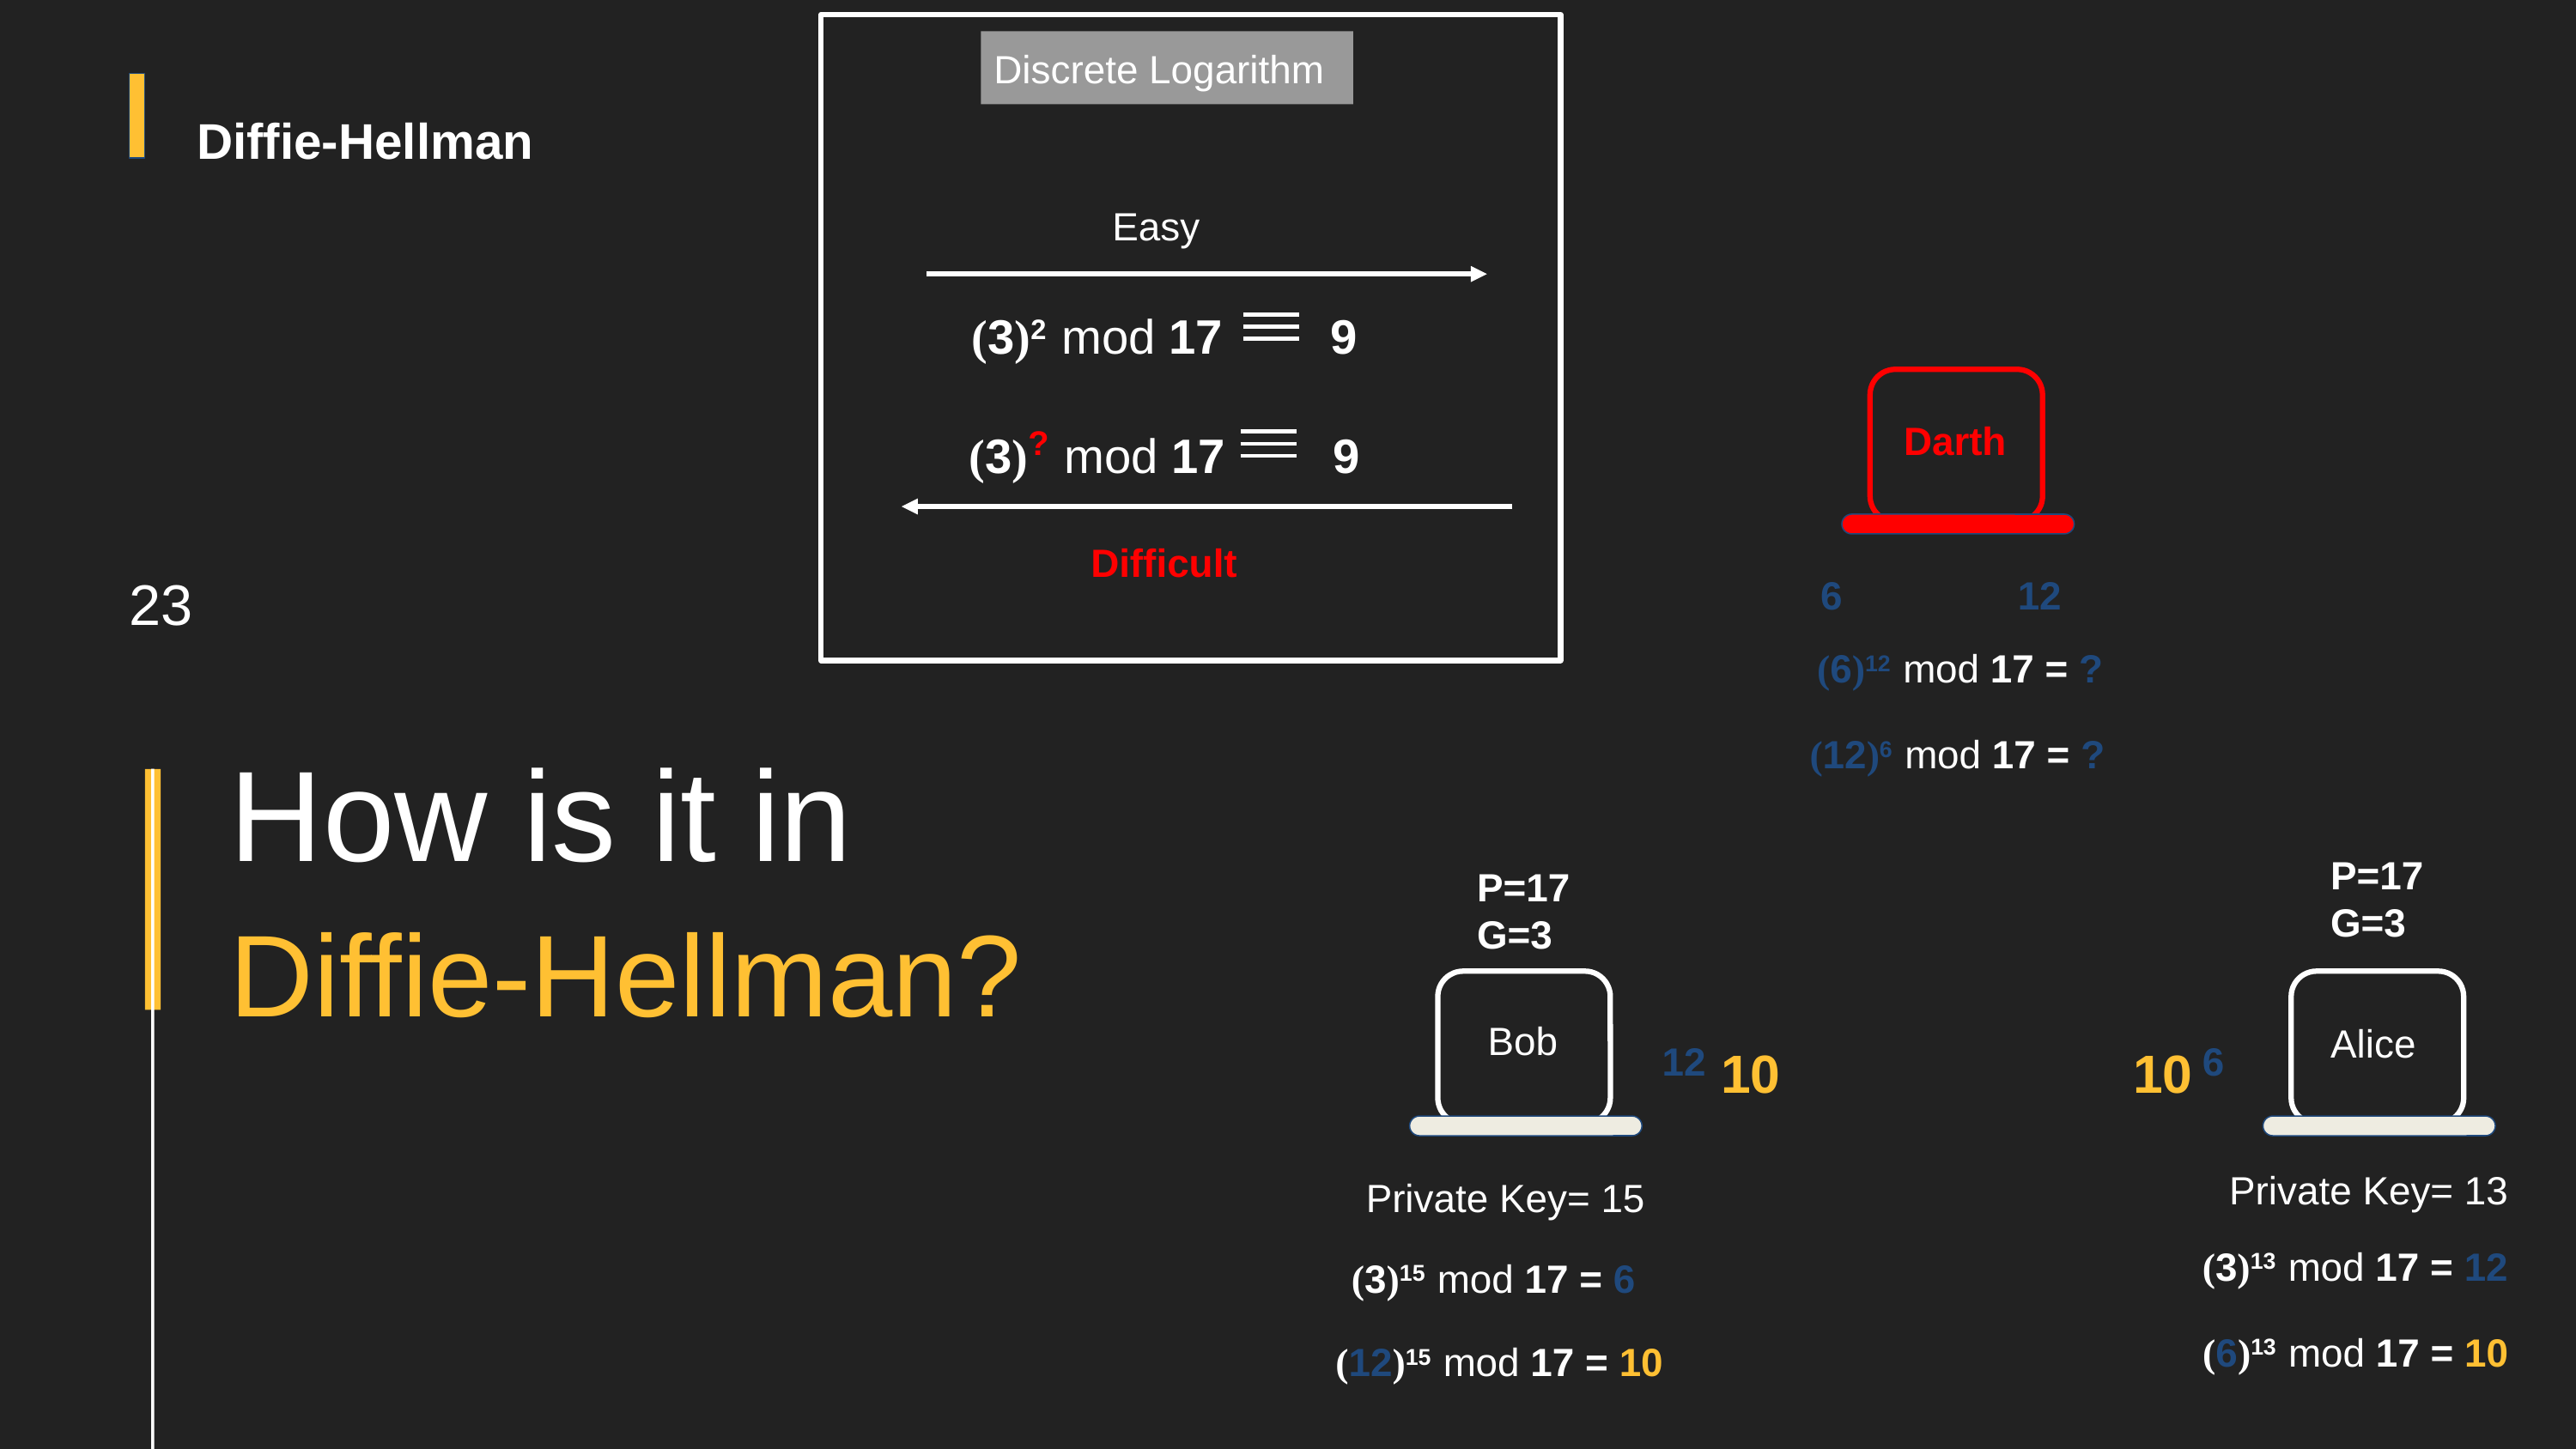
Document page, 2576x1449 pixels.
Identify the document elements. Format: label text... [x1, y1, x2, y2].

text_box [958, 282, 1461, 370]
text_box 12 [2004, 549, 2087, 623]
text_box P=17 G=3 [2318, 837, 2485, 958]
text_box 10 [1708, 1016, 1831, 1117]
text_box (3)15 mod 17 = 6 [1338, 1234, 1680, 1314]
text_box Private Key= 15 [1352, 1160, 1709, 1234]
text_box 23 [93, 567, 228, 637]
text_box Private Key= 13 [2216, 1152, 2557, 1226]
text_box (12)15 mod 17 = 10 [1322, 1317, 1695, 1398]
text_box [1409, 971, 1643, 1137]
text_box P=17 G=3 [1464, 849, 1631, 969]
text_box [129, 73, 145, 158]
text_box (6)13 mod 17 = 10 [2190, 1307, 2562, 1388]
text_box (6)12 mod 17 = ? [1804, 623, 2145, 704]
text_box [956, 390, 1458, 489]
text_box 6 [1807, 549, 1861, 623]
text_box How is it in Diffie-Hellman? [229, 717, 1034, 1040]
text_box (3)13 mod 17 = 12 [2189, 1222, 2530, 1302]
text_box 10 [2120, 1016, 2243, 1117]
text_box [821, 15, 1561, 661]
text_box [1841, 368, 2075, 535]
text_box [2263, 971, 2496, 1137]
text_box (12)6 mod 17 = ? [1796, 709, 2137, 790]
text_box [144, 768, 161, 1449]
text_box Diffie-Hellman [0, 85, 534, 170]
text_box 12 [1649, 1016, 1708, 1097]
